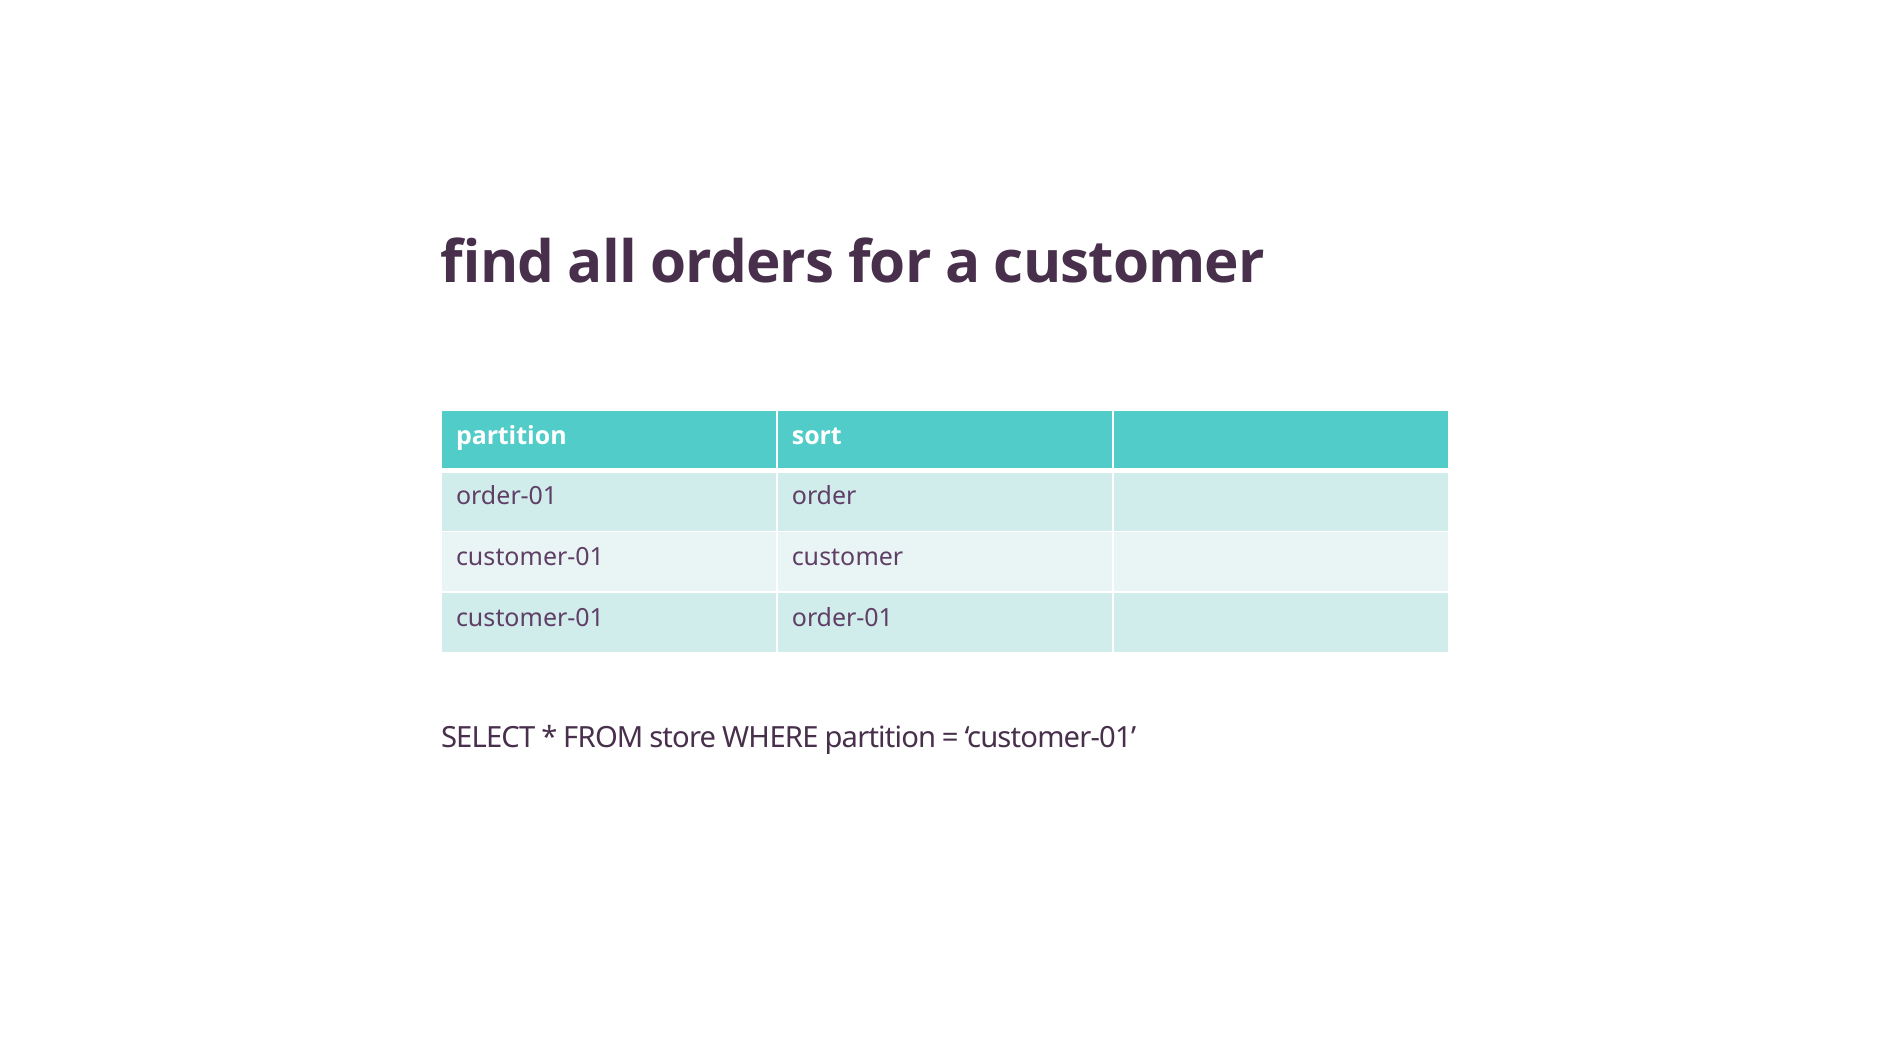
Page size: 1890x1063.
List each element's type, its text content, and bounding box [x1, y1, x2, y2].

table_cell [1114, 593, 1448, 652]
table_cell [1114, 532, 1448, 591]
table_cell order-01 [442, 473, 776, 531]
table_cell order [778, 473, 1112, 531]
text_box find all orders for a customer [440, 231, 1432, 291]
table_cell order-01 [778, 593, 1112, 652]
table_cell customer-01 [442, 593, 776, 652]
table_cell customer-01 [442, 532, 776, 591]
table_header sort [778, 411, 1112, 468]
table_cell customer [778, 532, 1112, 591]
table_header [1114, 411, 1448, 468]
table_cell [1114, 473, 1448, 531]
table_header partition [442, 411, 776, 468]
text_box SELECT * FROM store WHERE partition = ‘customer-01’ [440, 722, 1311, 785]
